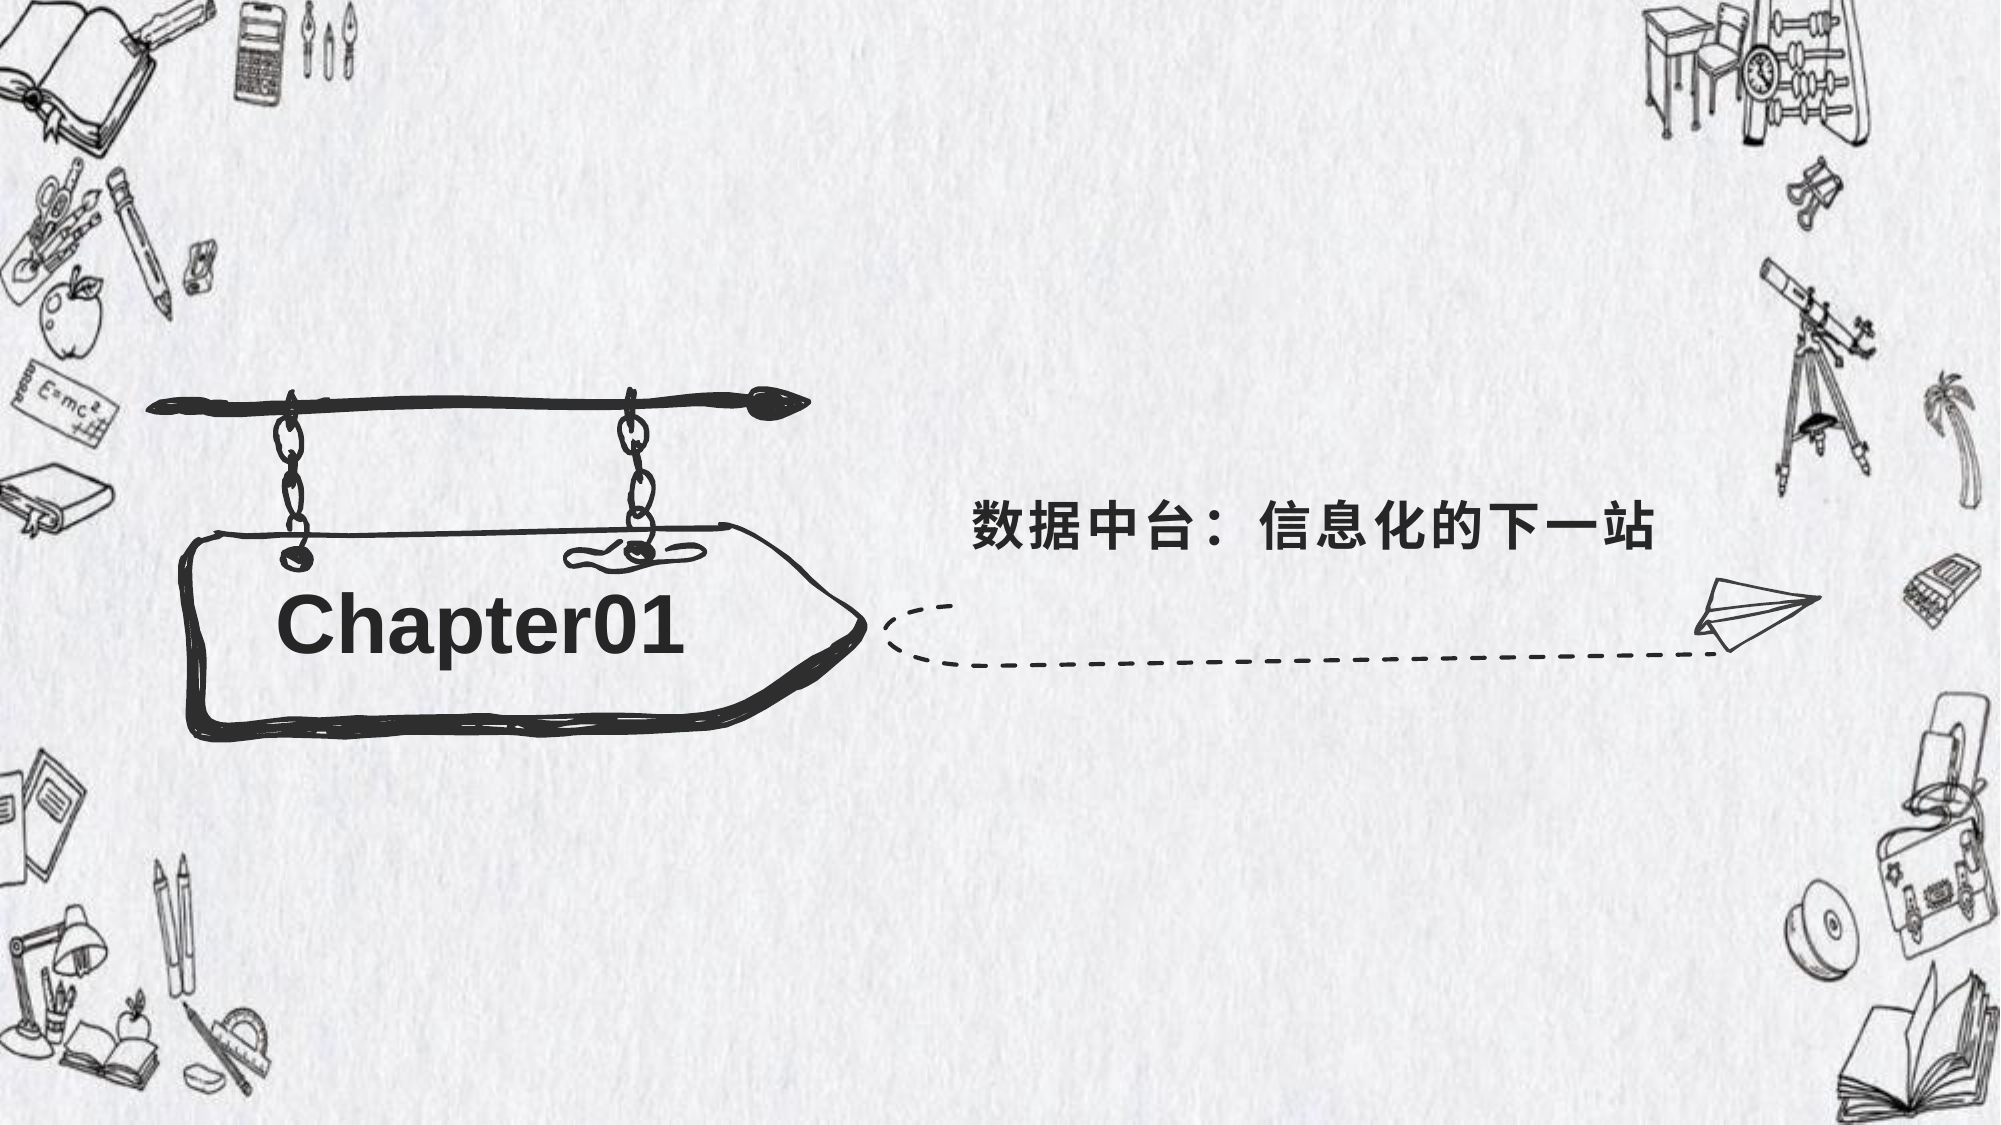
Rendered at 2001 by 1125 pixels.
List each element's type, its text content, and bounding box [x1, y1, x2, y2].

text_box Chapter01 [260, 562, 728, 699]
title 数据中台：信息化的下一站 [953, 484, 1675, 607]
picture [0, 0, 2000, 1125]
